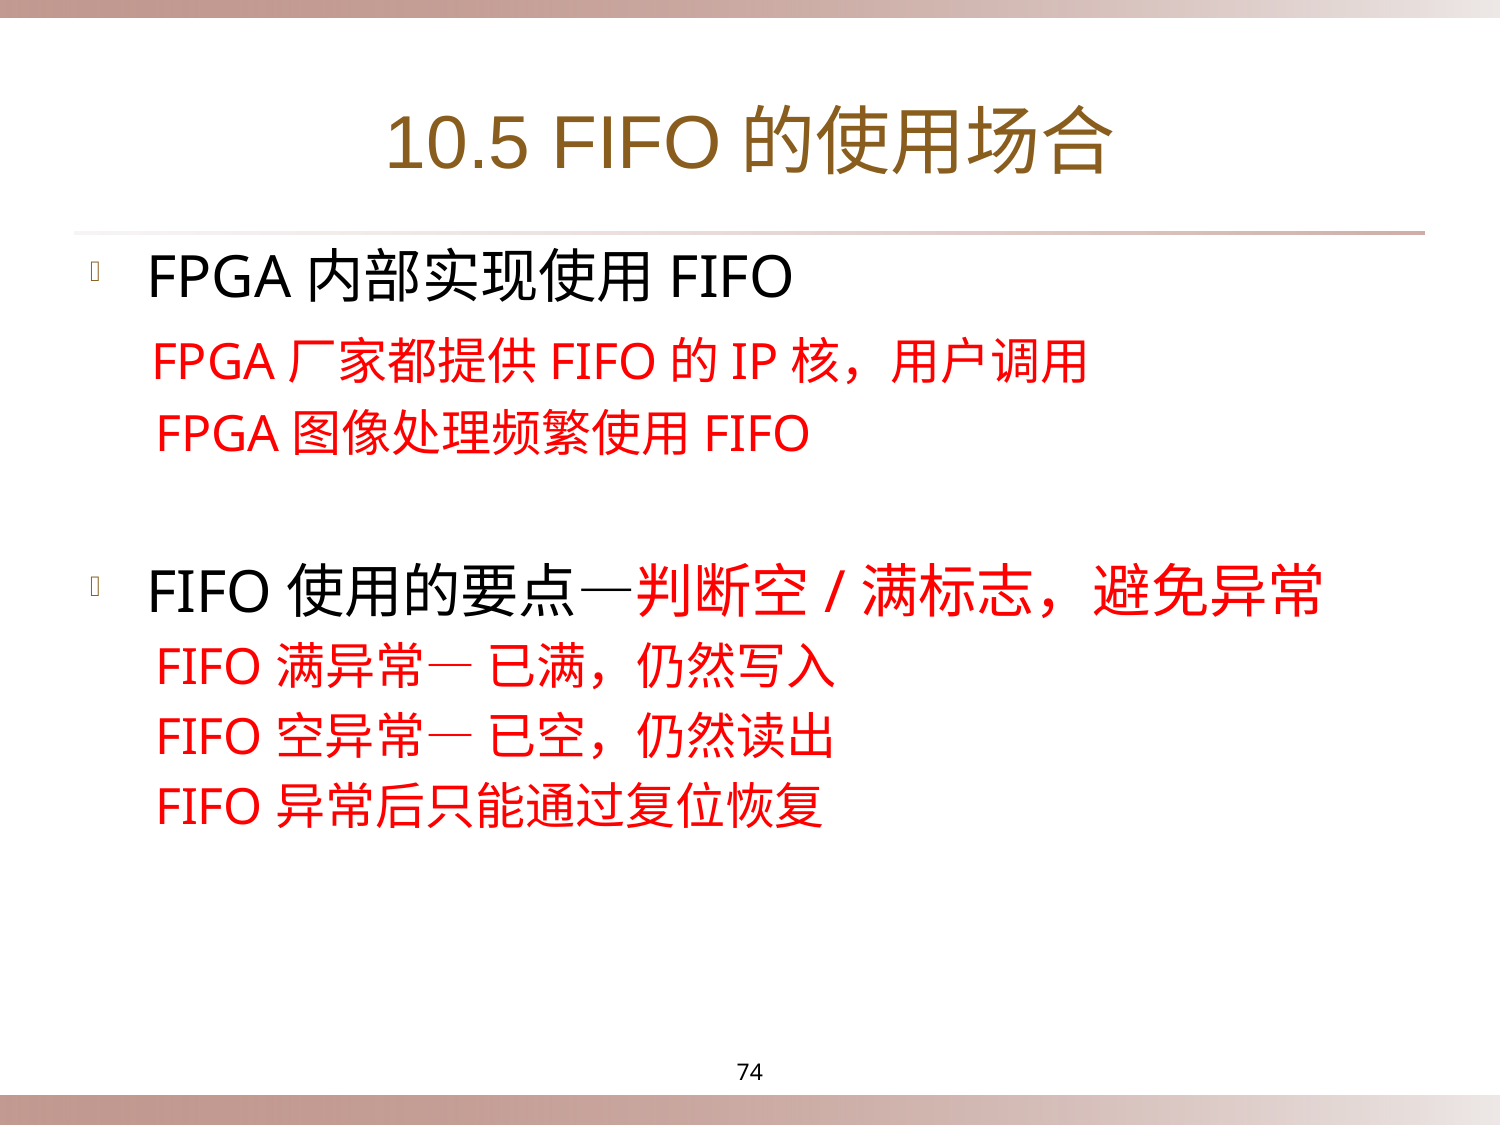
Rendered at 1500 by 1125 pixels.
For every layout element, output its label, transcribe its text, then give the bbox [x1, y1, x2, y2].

slide_number 74 [675, 1050, 825, 1097]
list FPGA内部实现使用FIFO FPGA厂家都提供FIFO的IP核，用户调用 FPGA图像处理频繁使用FIFO FIFO使用的要点—判断空/满标志，避免异常 FIFO满异常— 已满，仍然写入 FIFO空异常— 已空，仍然读出 FIFO异常后只能通过复位恢复 [75, 231, 1425, 1000]
title 10.5 FIFO的使用场合 [75, 45, 1425, 231]
